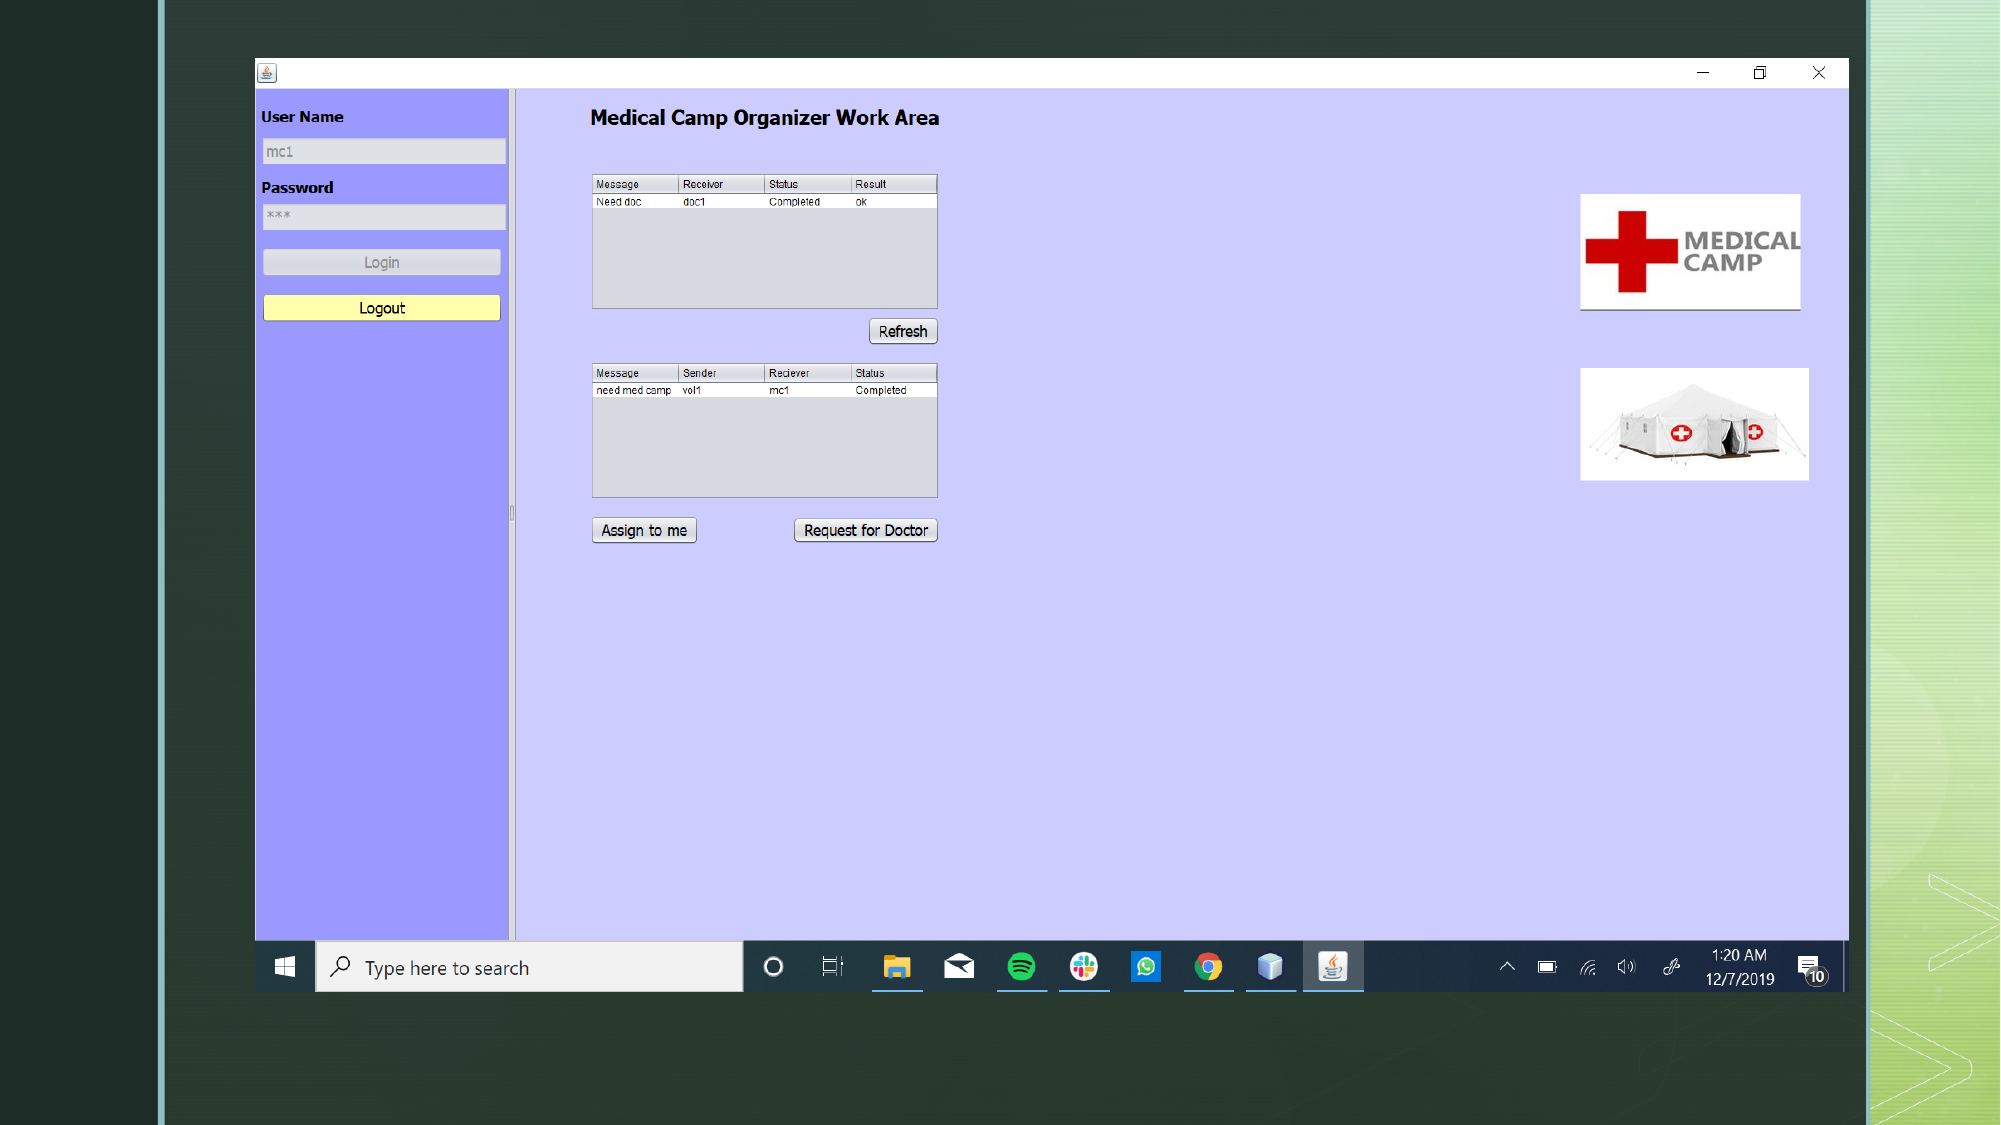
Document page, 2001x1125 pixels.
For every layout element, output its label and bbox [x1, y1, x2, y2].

picture [1871, 0, 2001, 1125]
picture [254, 58, 1849, 992]
